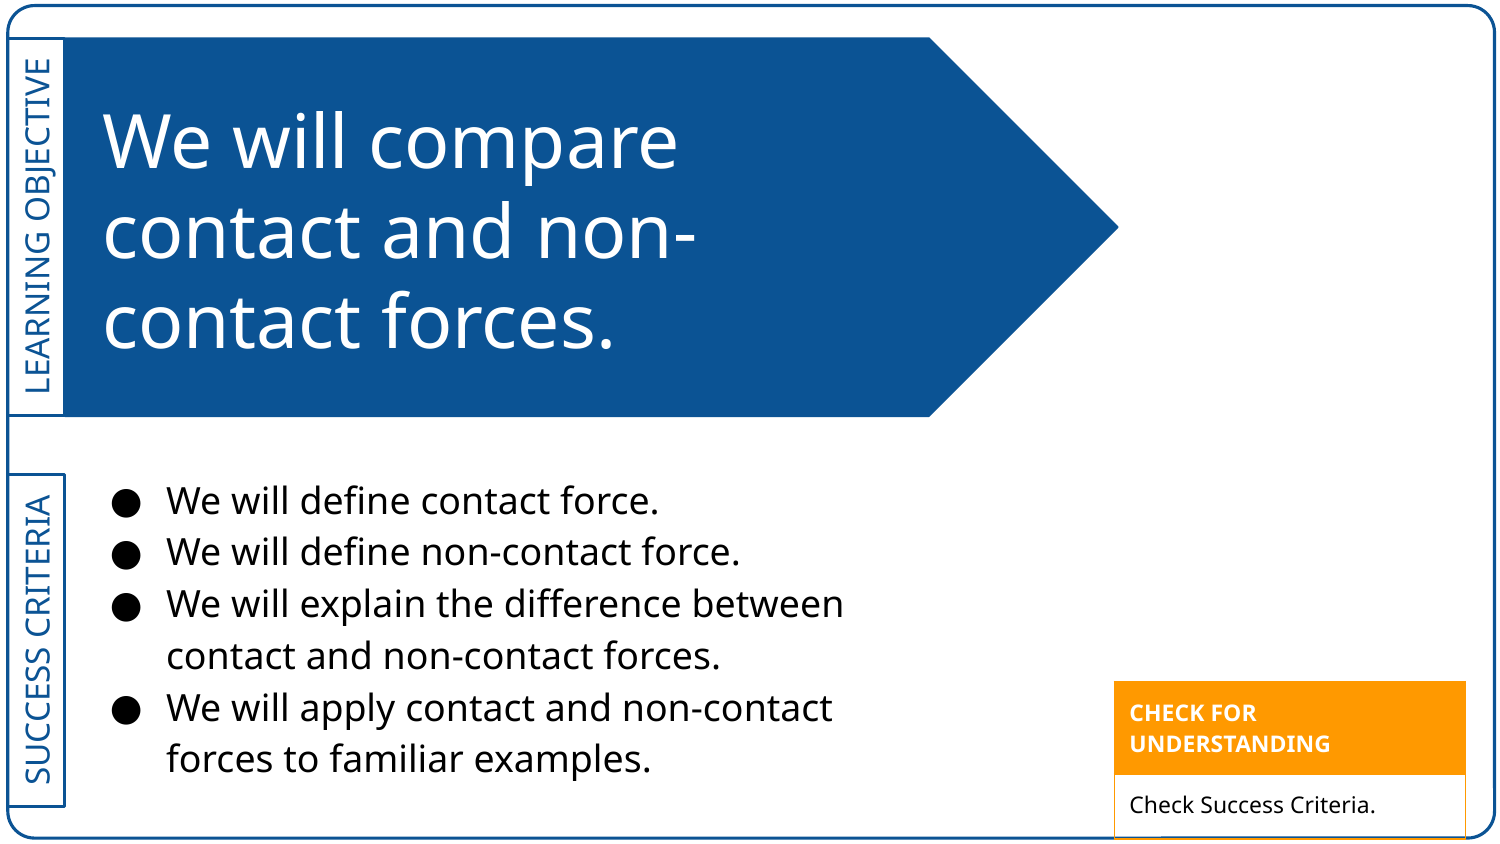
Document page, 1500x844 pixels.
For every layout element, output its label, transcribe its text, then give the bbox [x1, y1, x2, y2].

table_header CHECK FOR UNDERSTANDING [1115, 682, 1465, 773]
title We will compare contact and non-contact forces. [87, 78, 918, 380]
list We will define contact force. We will define non-contact force. We will explain the difference between contact and non-contact forces. We will apply contact and non-contact forces to familiar examples. [76, 460, 929, 791]
table_cell Check Success Criteria. [1115, 775, 1465, 838]
